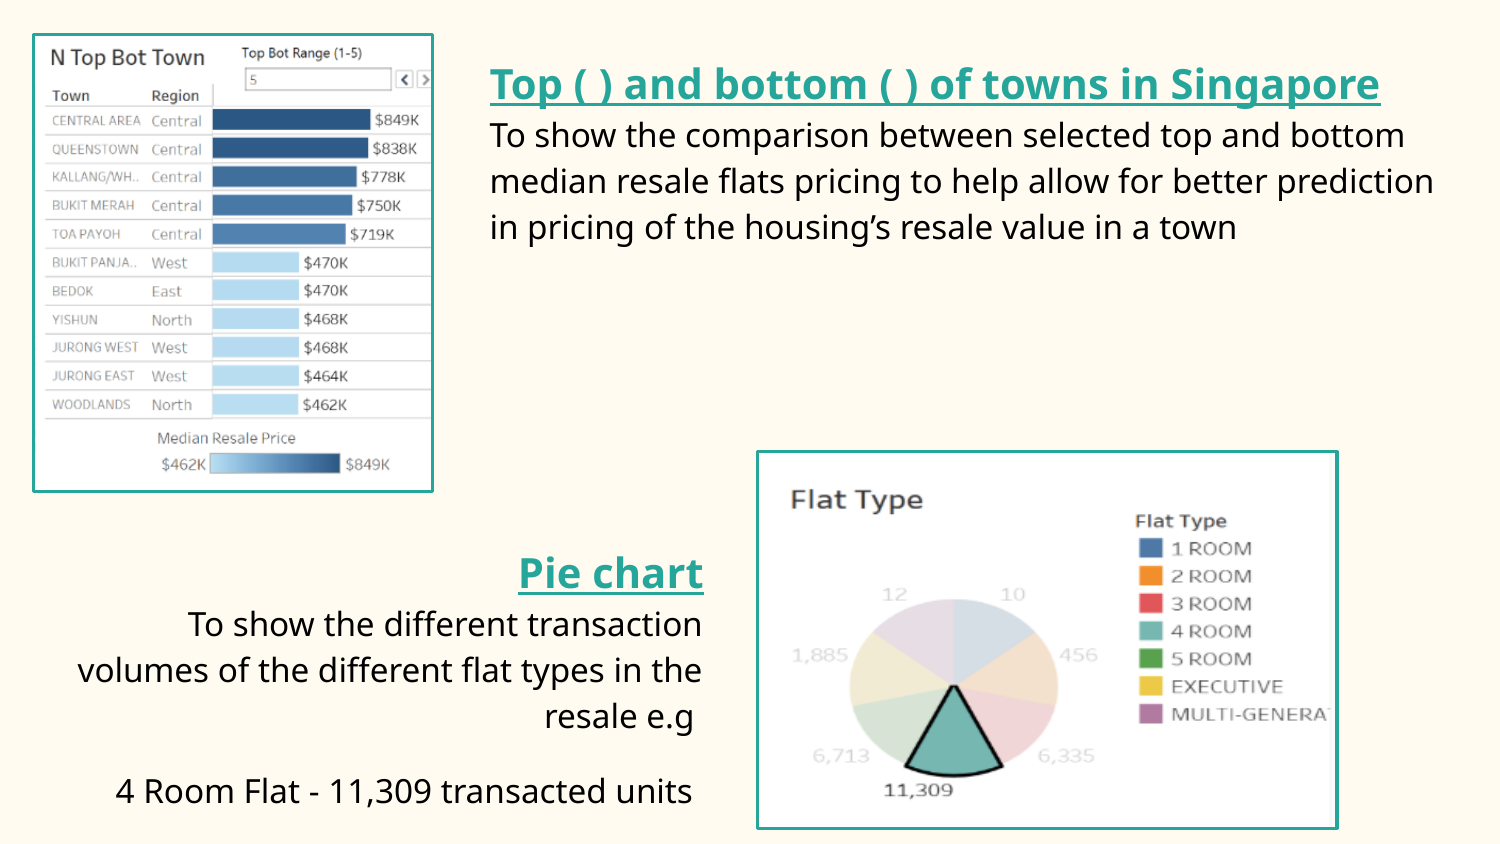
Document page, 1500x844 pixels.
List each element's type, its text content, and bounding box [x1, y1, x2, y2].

picture [34, 35, 432, 491]
list Top ( ) and bottom ( ) of towns in Singapore To show the comparison between selected top and bottom median resale flats pricing to help allow for better prediction in pricing of the housing’s resale value in a town [474, 35, 1475, 427]
picture [758, 453, 1336, 827]
list Pie chart To show the different transaction volumes of the different flat types in the resale e.g 4 Room Flat - 11,309 transacted units [34, 543, 719, 827]
